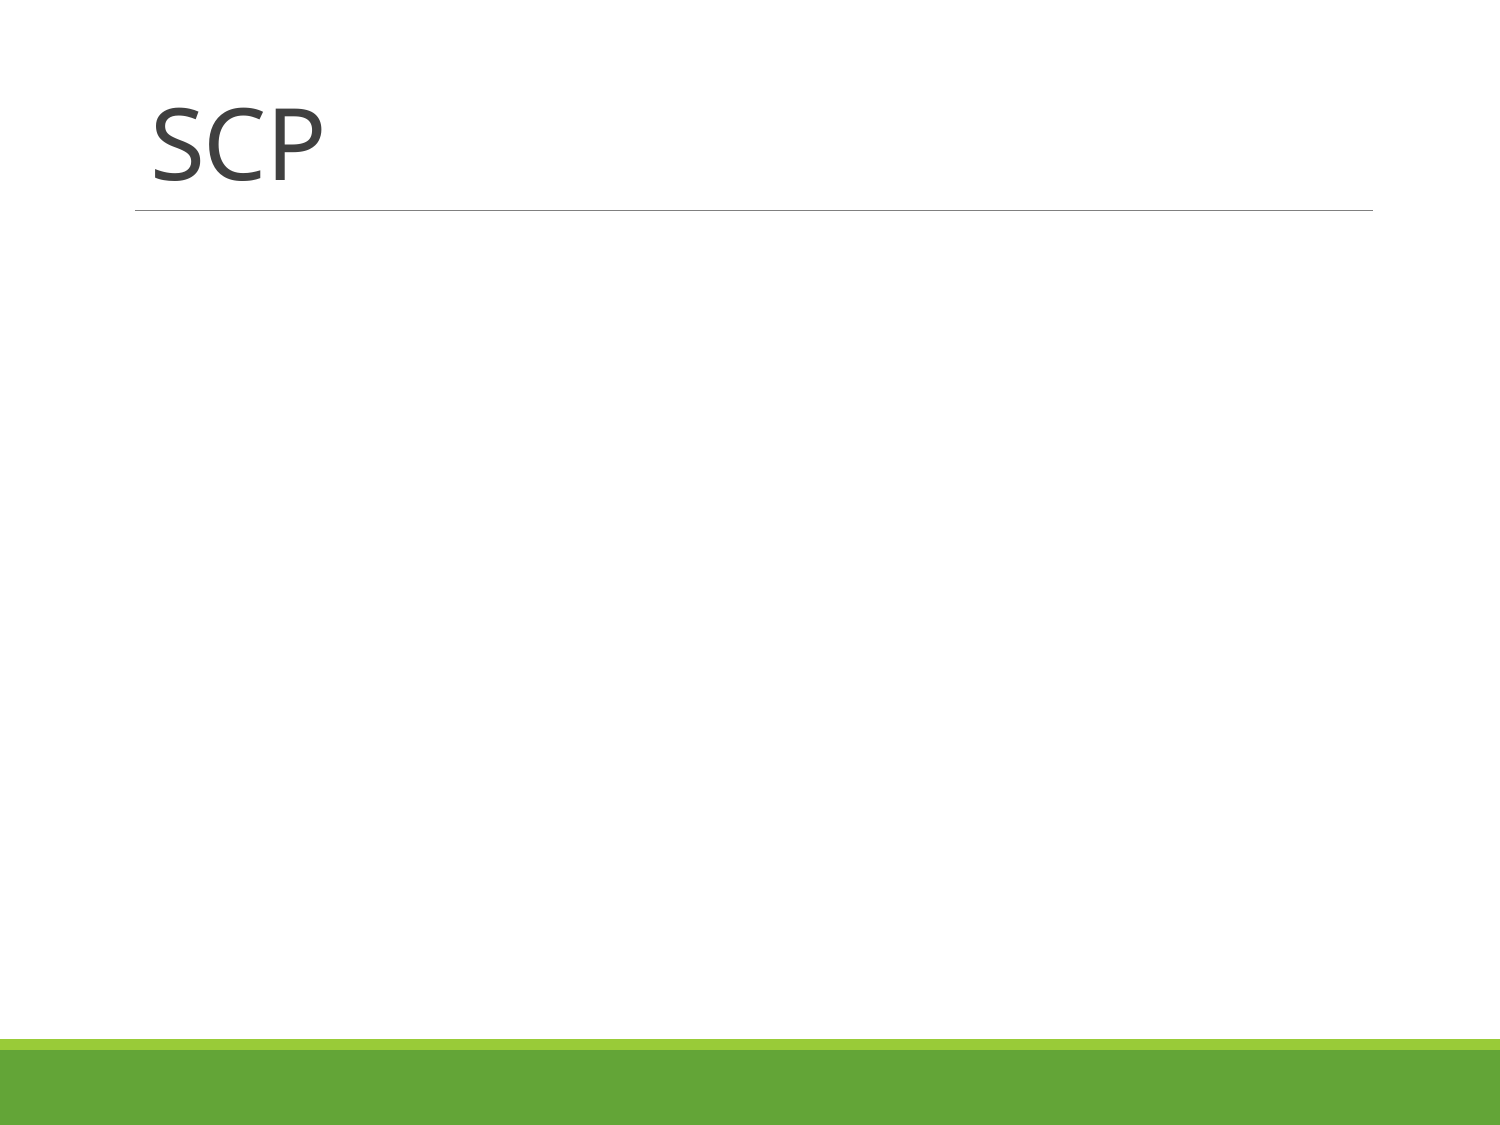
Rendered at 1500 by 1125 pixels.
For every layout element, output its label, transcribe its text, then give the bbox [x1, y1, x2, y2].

title SCP [135, 47, 1373, 209]
